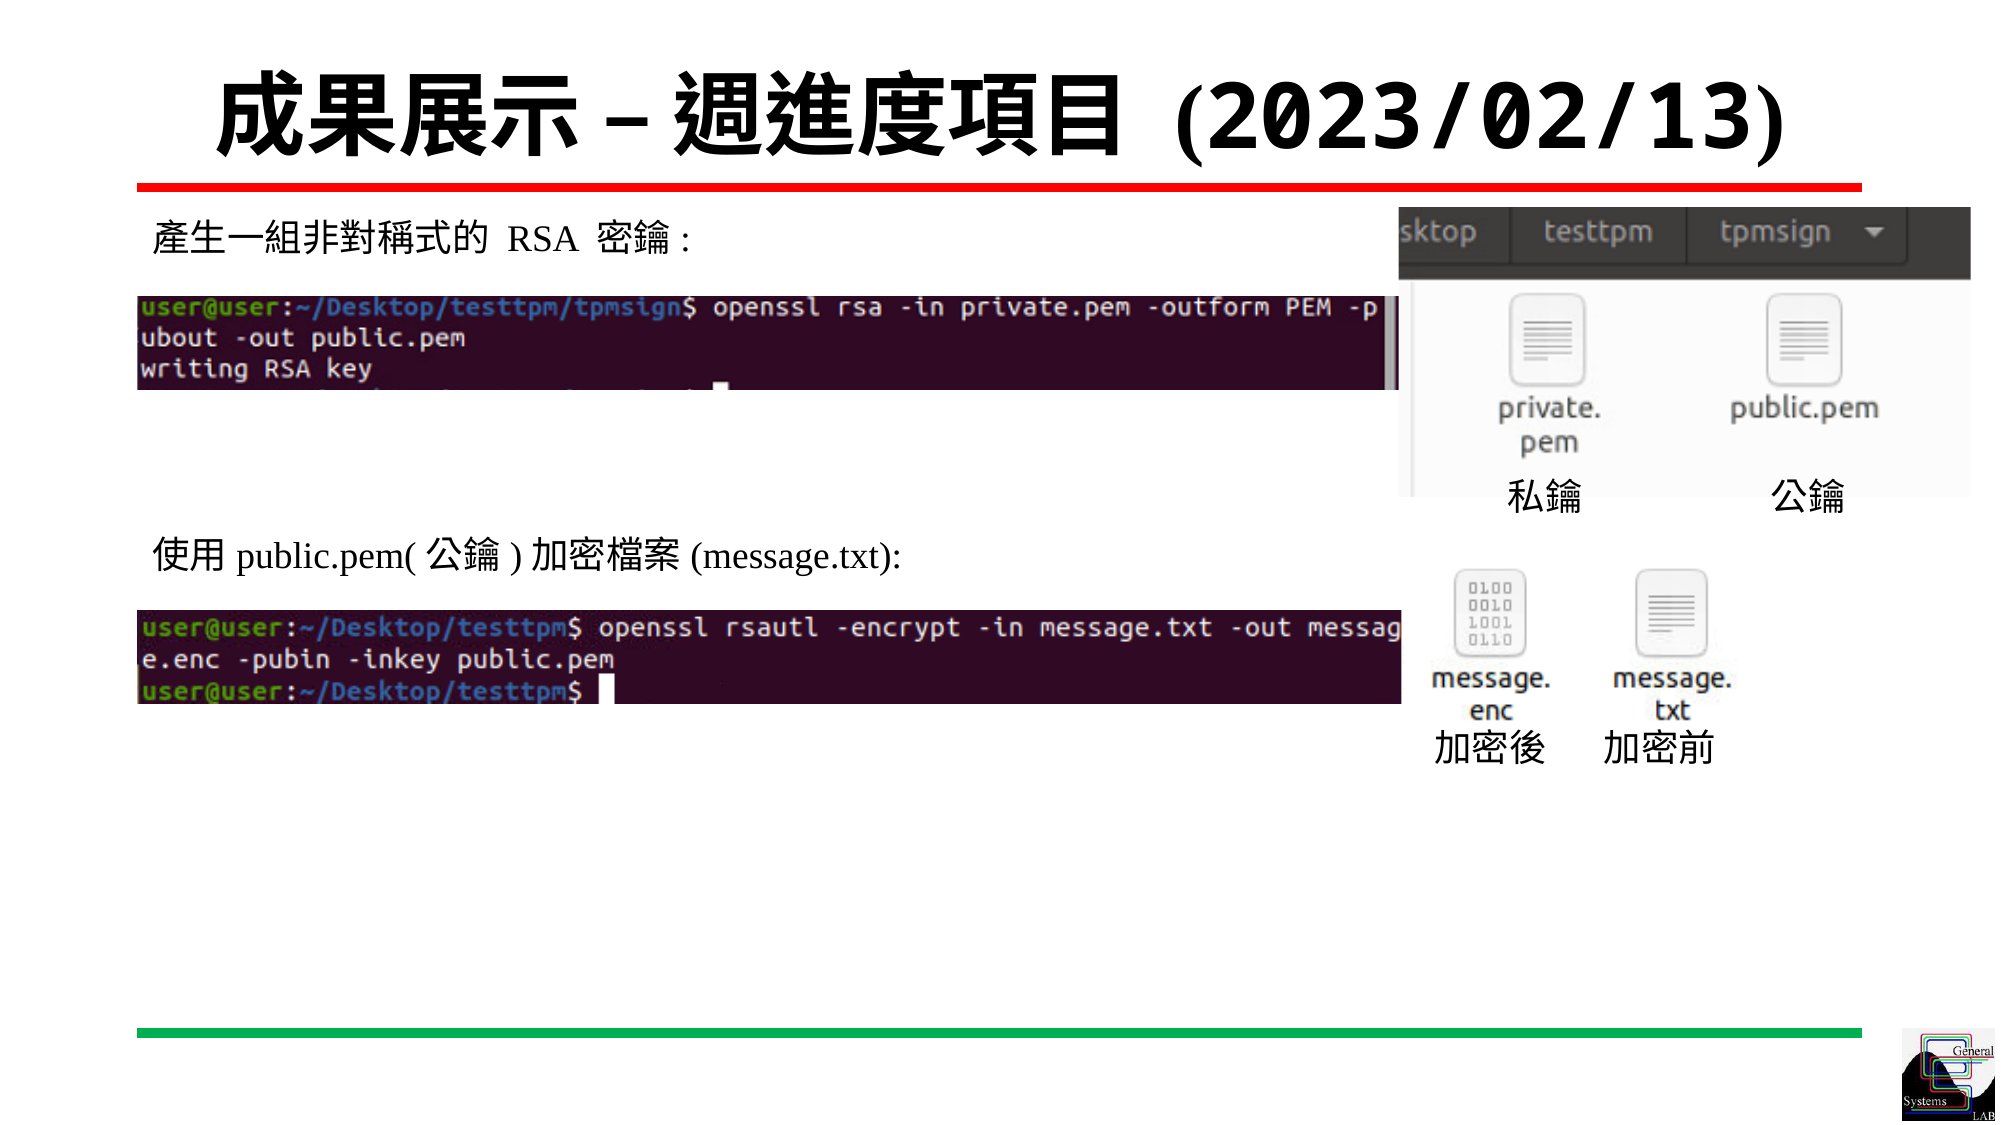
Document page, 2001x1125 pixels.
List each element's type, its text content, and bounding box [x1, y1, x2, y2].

picture [137, 206, 1971, 497]
text_box 加密前 [1588, 730, 1734, 777]
title 成果展示 – 週進度項目 (2023/02/13) [137, 59, 1863, 178]
picture [137, 562, 1758, 730]
text_box 私鑰 [1492, 497, 1613, 525]
text_box 公鑰 [1756, 497, 1876, 525]
text_box 加密後 [1419, 730, 1566, 777]
text_box 產生一組非對稱式的 RSA 密鑰: [137, 206, 1044, 267]
picture [1902, 1028, 1995, 1121]
text_box 使用public.pem(公鑰)加密檔案(message.txt): [137, 523, 1044, 584]
